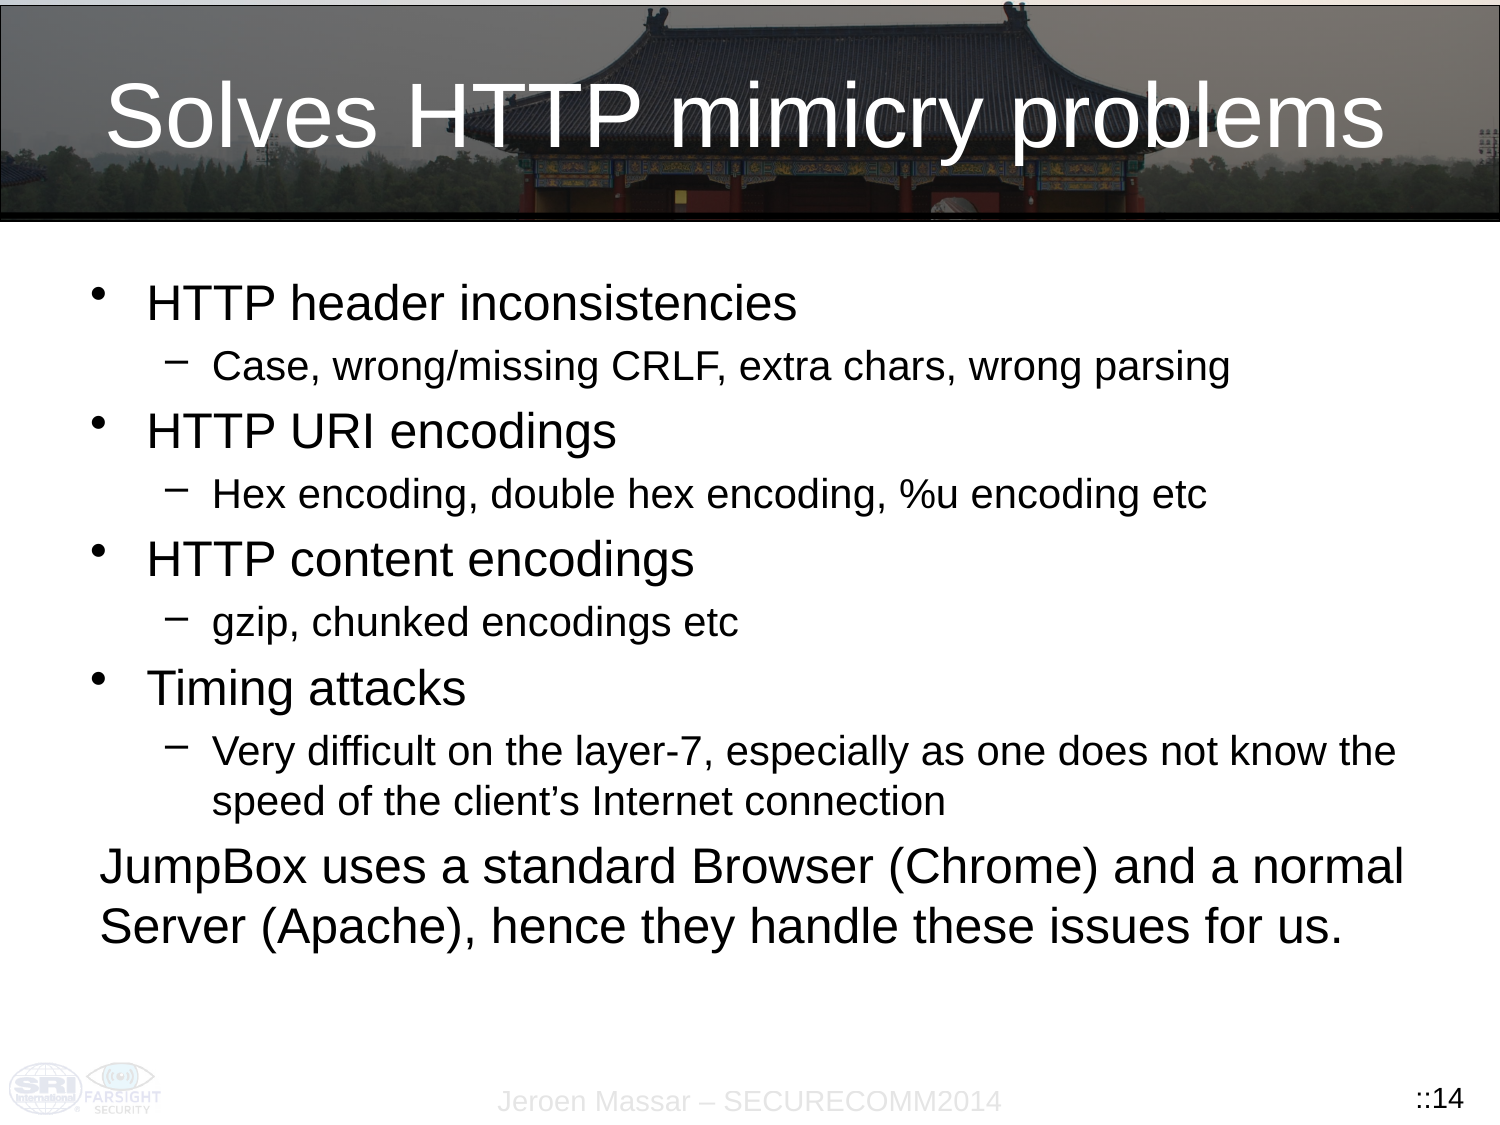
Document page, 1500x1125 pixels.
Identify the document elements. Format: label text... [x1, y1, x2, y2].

title Solves HTTP mimicry problems [74, 37, 1420, 184]
picture [0, 0, 1500, 5]
picture [1, 6, 1499, 212]
list HTTP header inconsistencies Case, wrong/missing CRLF, extra chars, wrong parsing HTTP URI encodings Hex encoding, double hex encoding, %u encoding etc HTTP content encodings gzip, chunked encodings etc Timing attacks Very difficult on the layer-7, especially as one does not know the speed of the client’s Internet connection JumpBox uses a standard Browser (Chrome) and a normal Server (Apache), hence they handle these issues for us. [75, 262, 1425, 1005]
